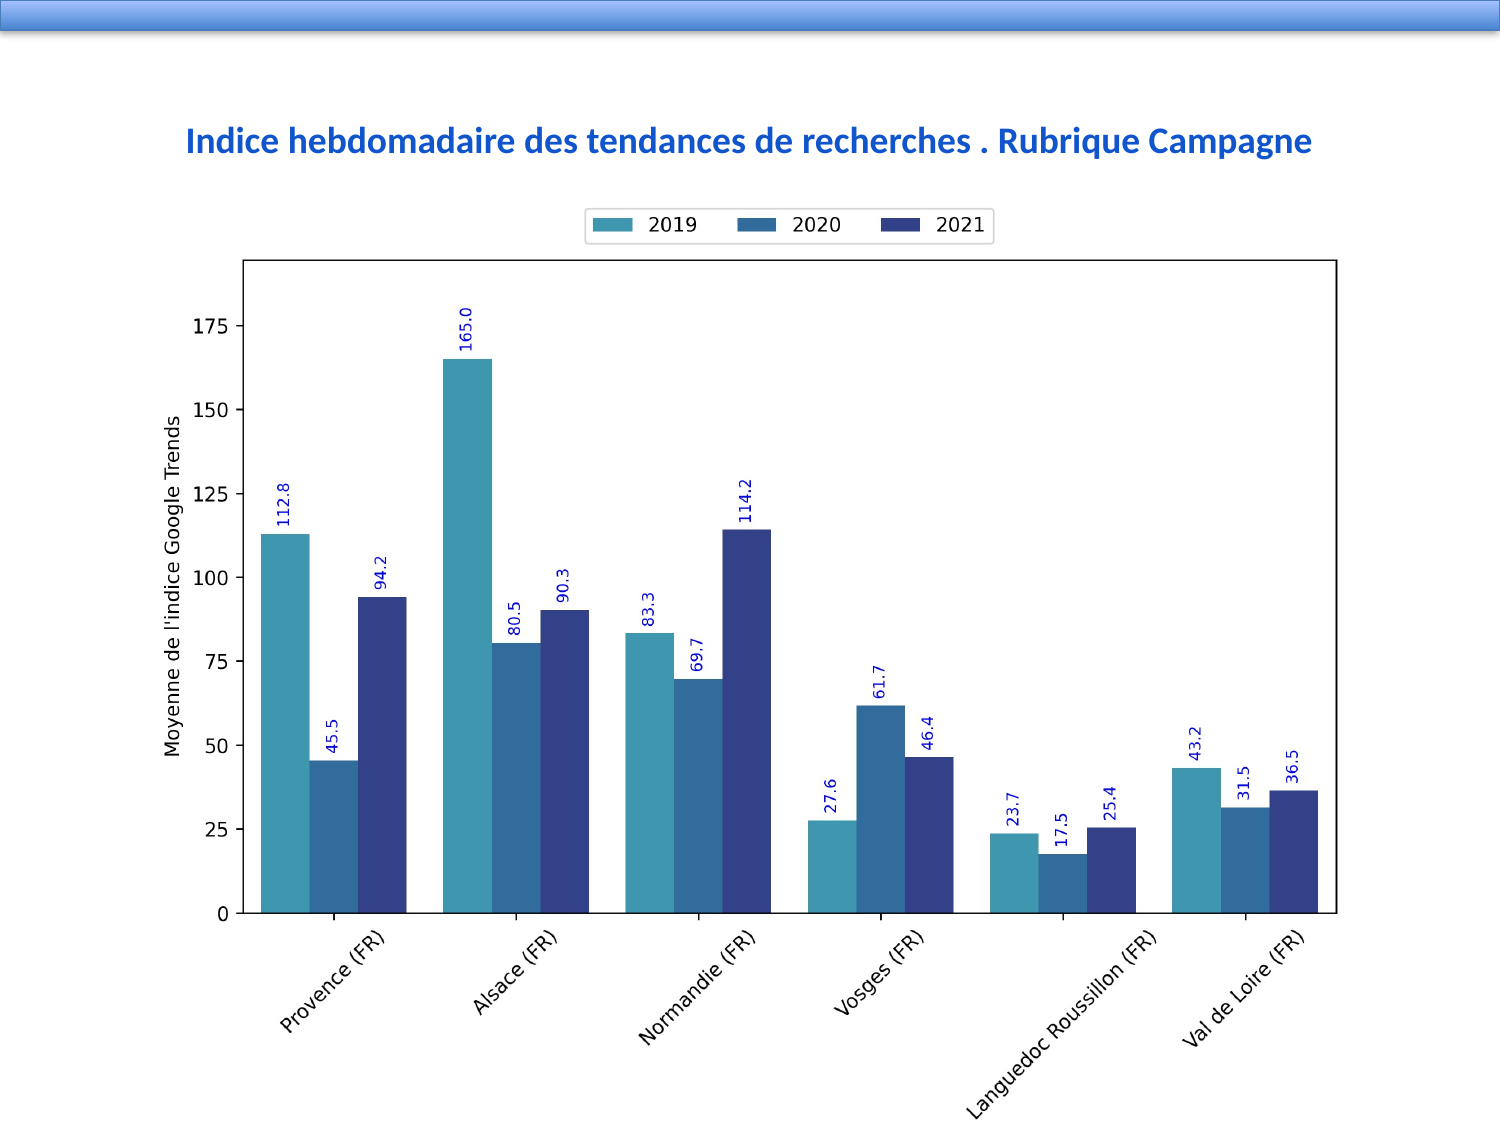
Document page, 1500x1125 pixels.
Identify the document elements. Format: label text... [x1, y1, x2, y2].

picture [149, 194, 1351, 1125]
text_box [0, 0, 1500, 31]
title Indice hebdomadaire des tendances de recherches . Rubrique Campagne [75, 45, 1425, 233]
